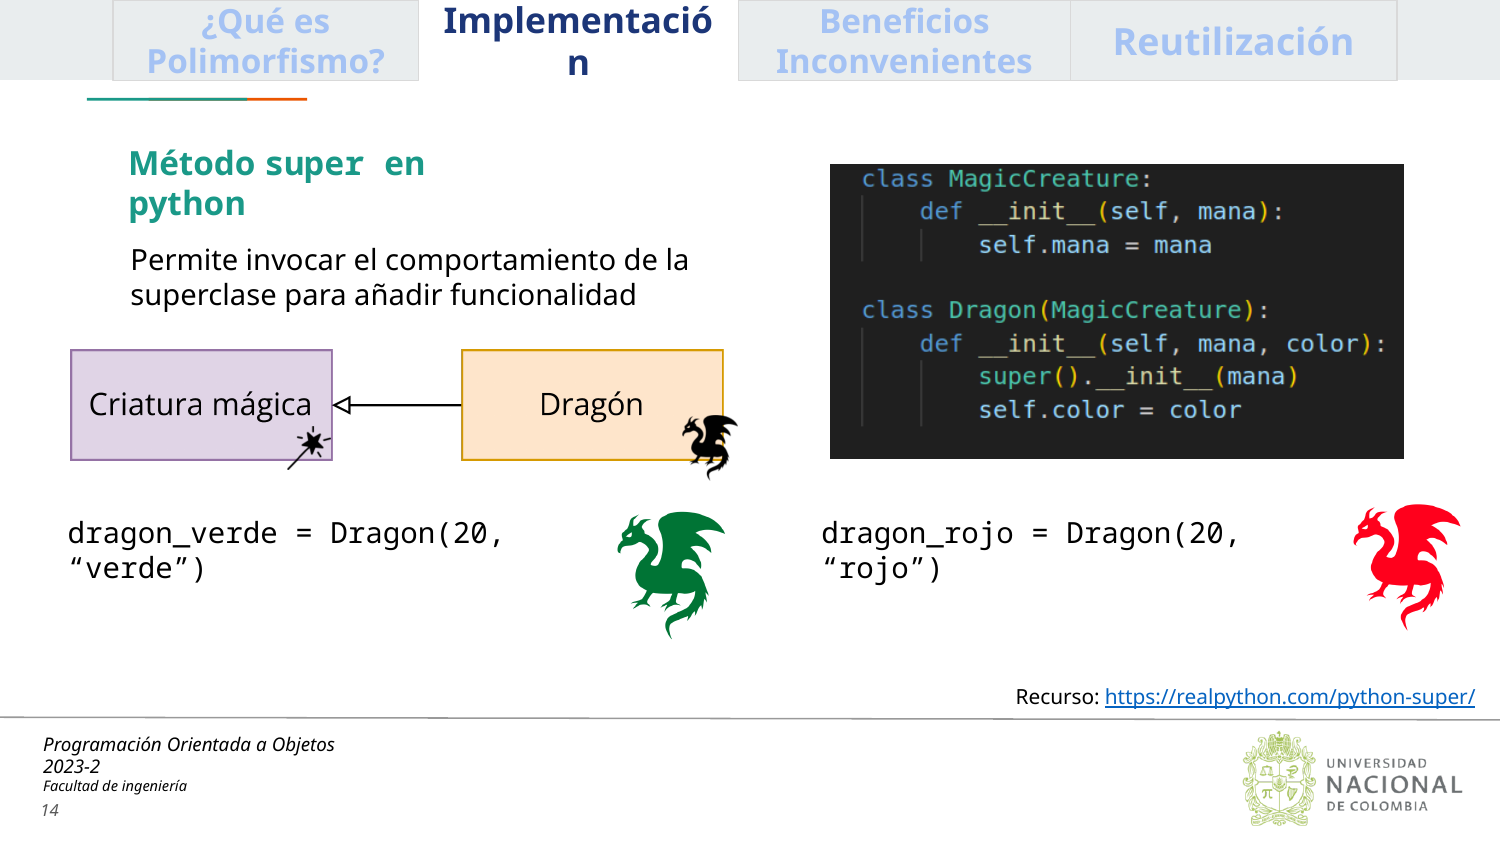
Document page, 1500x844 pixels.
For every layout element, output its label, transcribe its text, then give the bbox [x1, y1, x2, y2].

picture [1239, 727, 1466, 829]
picture [70, 349, 739, 483]
text_box ¿Qué es Polimorfismo? [113, 0, 419, 81]
slide_number ‹#› [25, 779, 116, 844]
text_box Reutilización [1070, 0, 1398, 81]
text_box Recurso: https://realpython.com/python-super/ [998, 671, 1491, 723]
text_box Permite invocar el comportamiento de la superclase para añadir funcionalidad [115, 226, 788, 327]
text_box Beneficios Inconvenientes [738, 0, 1070, 81]
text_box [52, 498, 730, 641]
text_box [805, 498, 1461, 632]
text_box Implementación [419, 0, 738, 81]
picture [829, 163, 1404, 460]
text_box Método super en python [113, 127, 554, 238]
